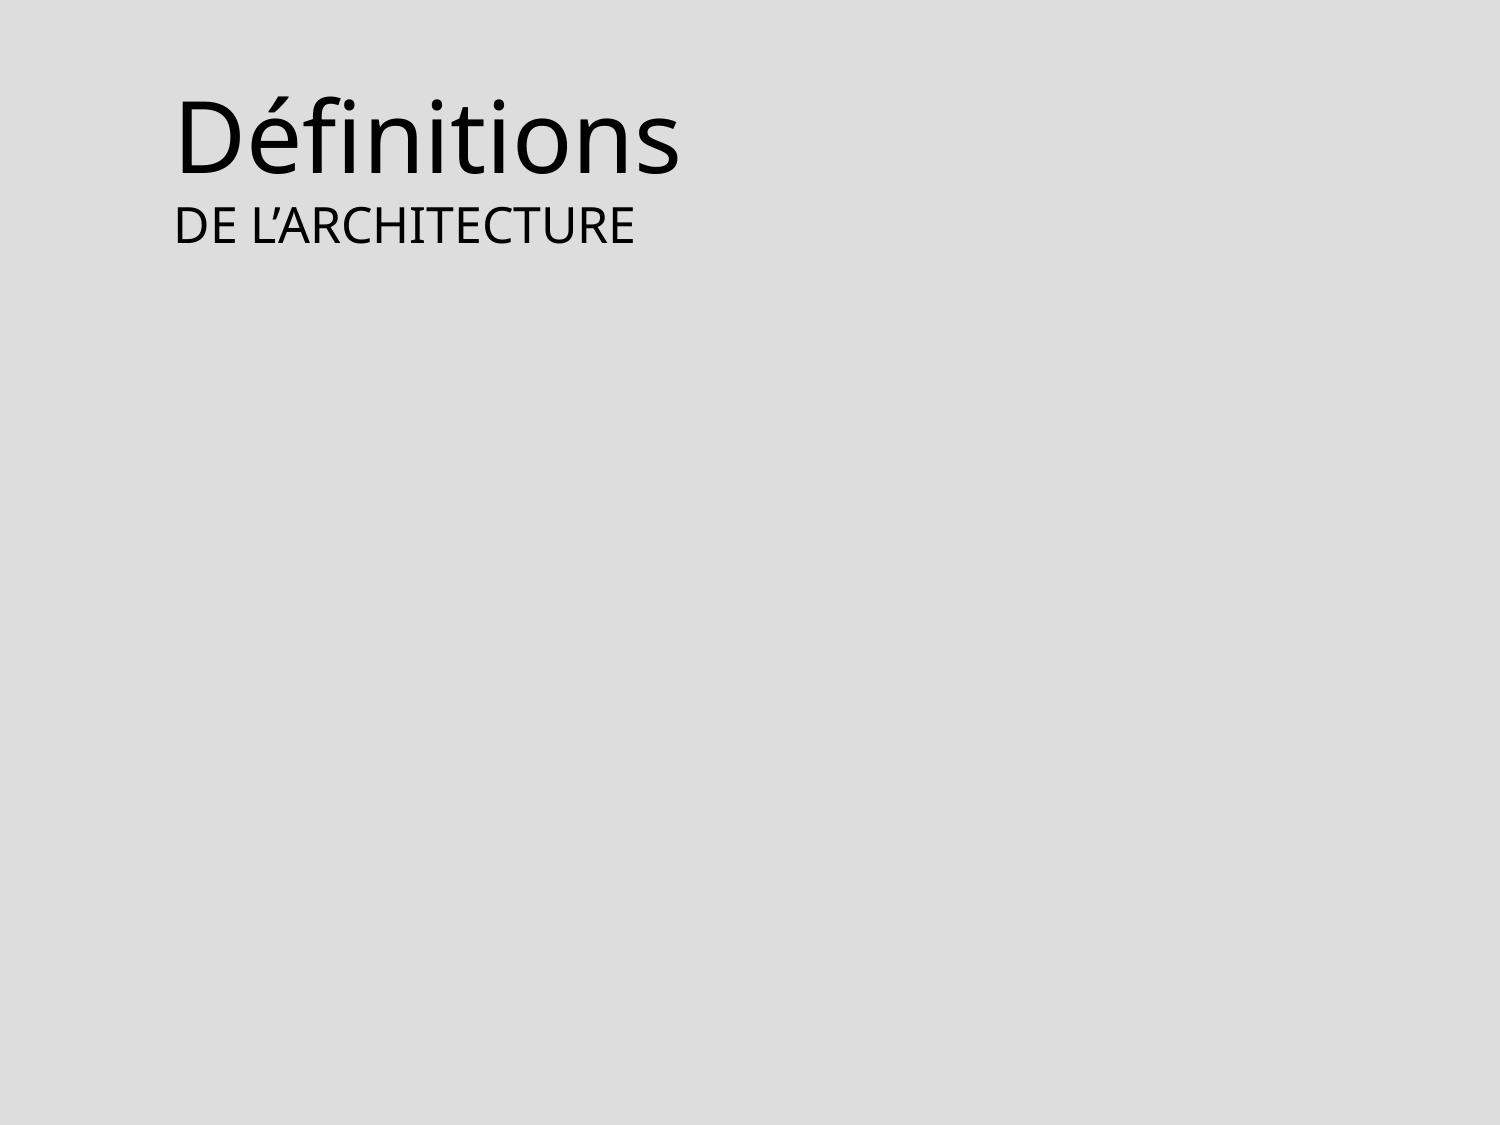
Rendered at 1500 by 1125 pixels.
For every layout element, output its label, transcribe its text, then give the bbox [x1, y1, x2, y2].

text_box Définitions DE L’ARCHITECTURE [158, 66, 1337, 261]
